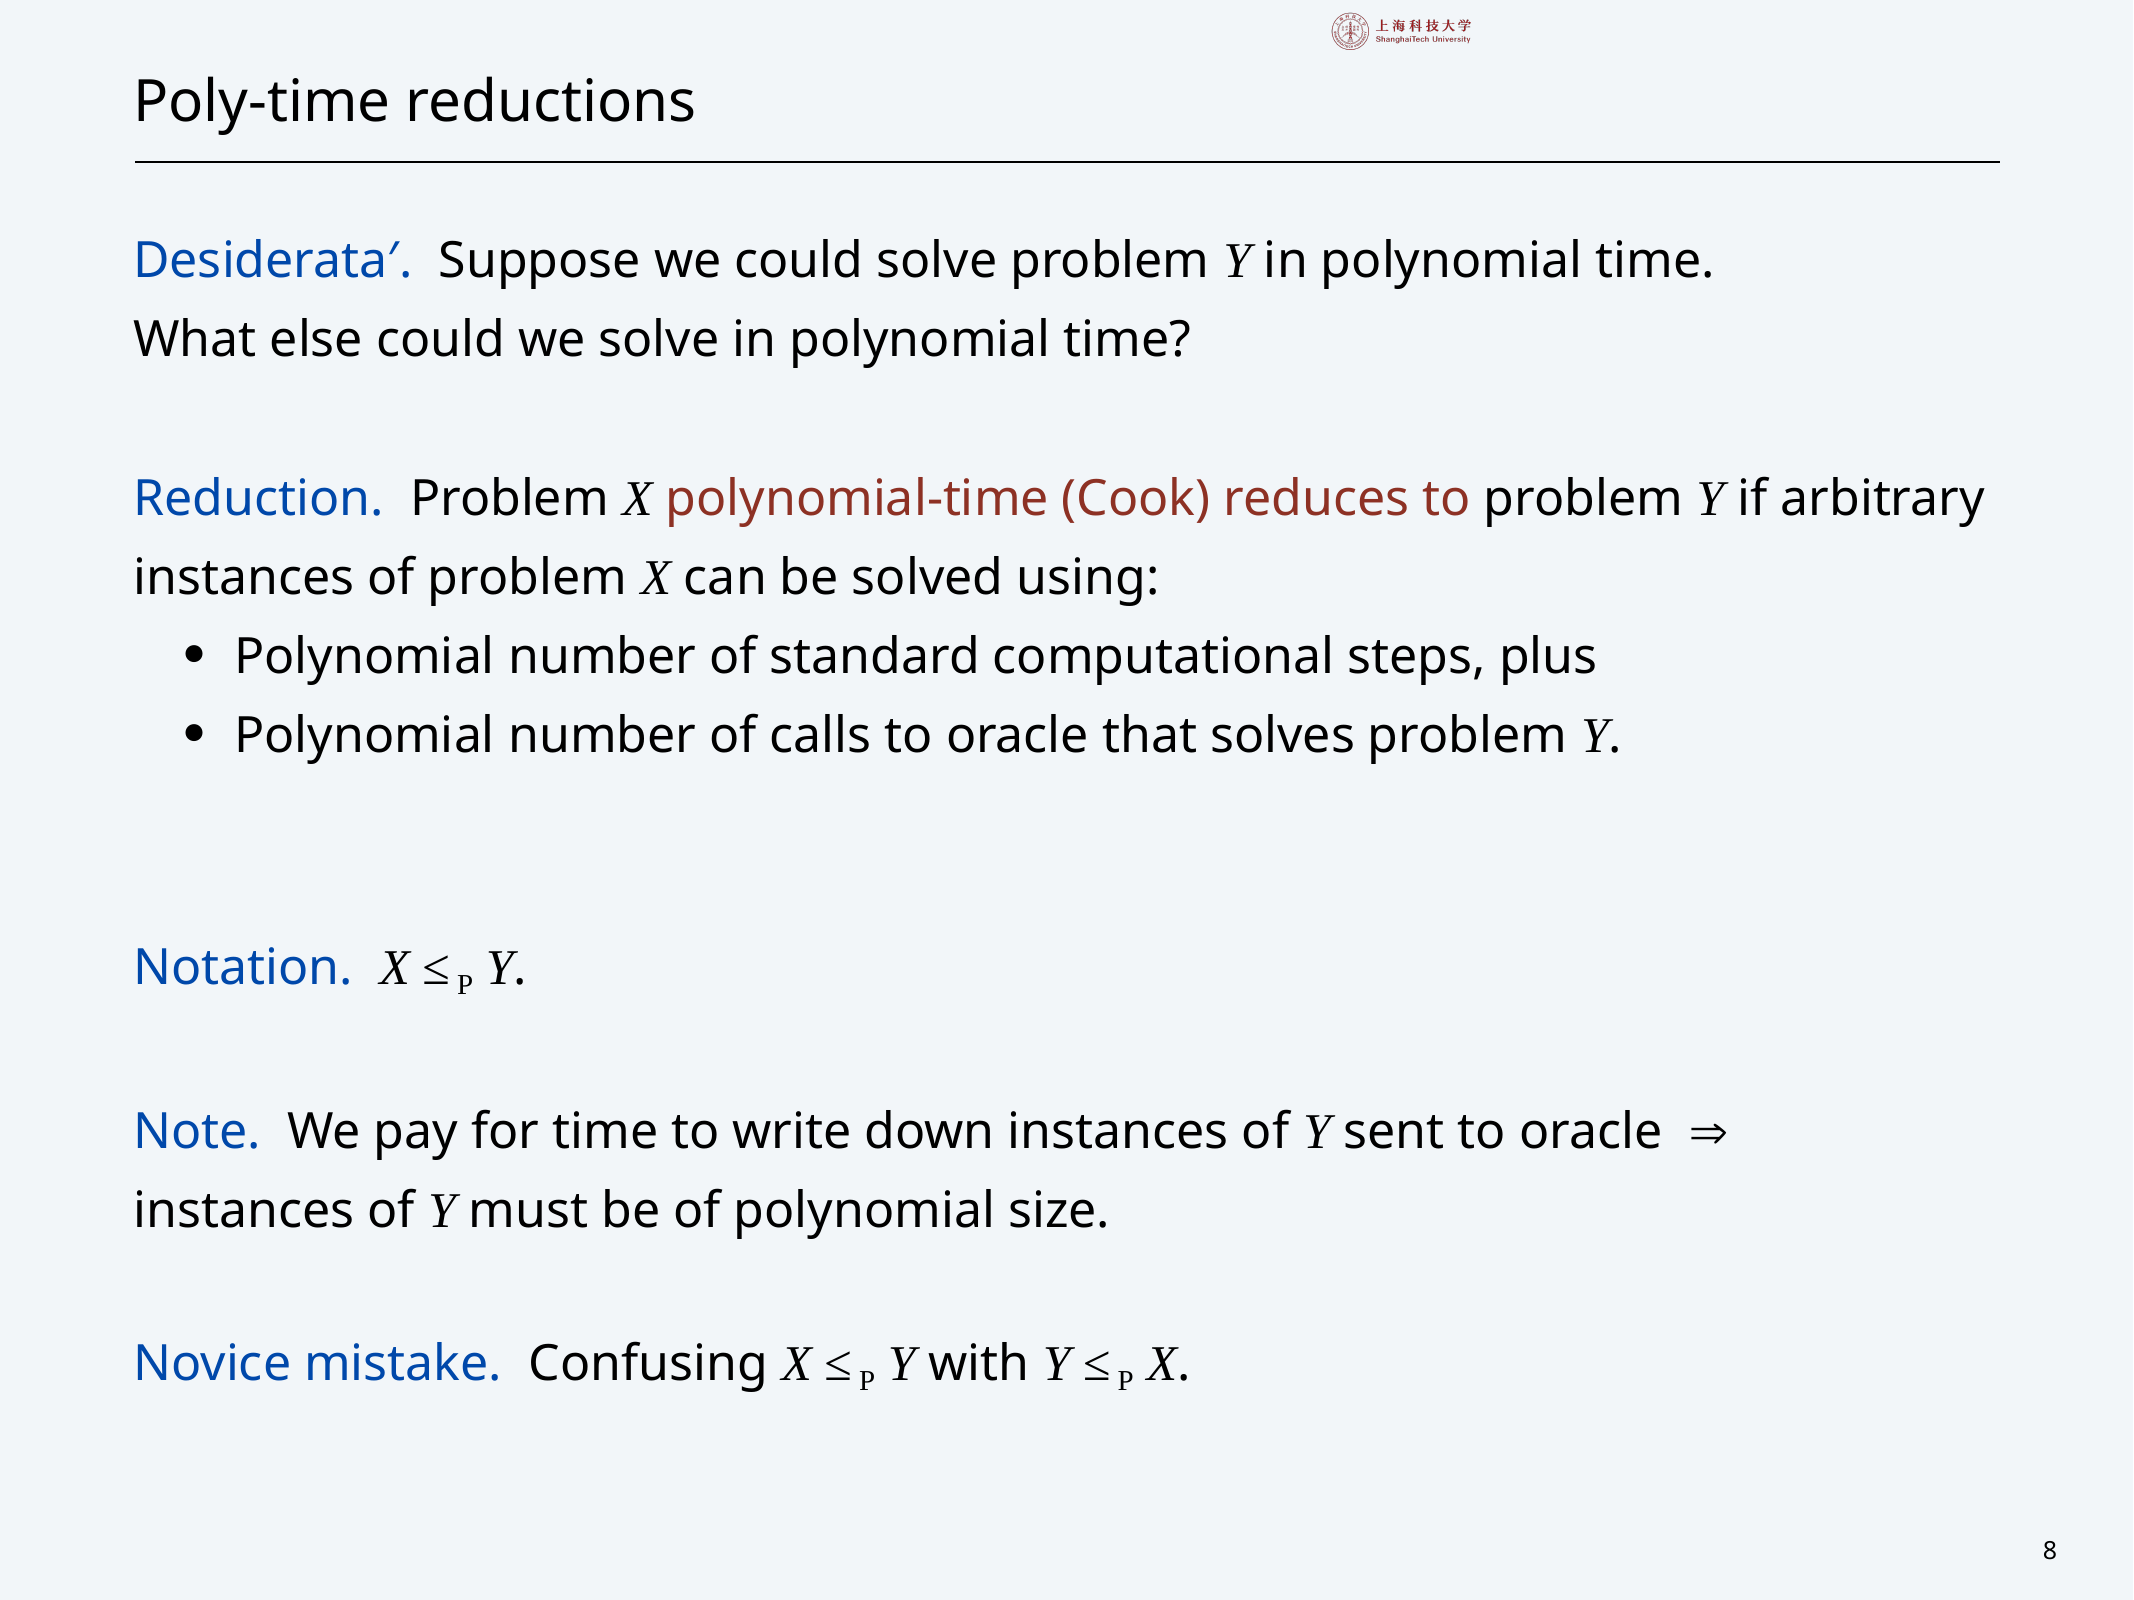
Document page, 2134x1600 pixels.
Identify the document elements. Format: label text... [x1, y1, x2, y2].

slide_number 8 [2034, 1532, 2066, 1570]
list Desiderata′. Suppose we could solve problem Y in polynomial time. What else could we solve in polynomial time? Reduction. Problem X polynomial-time (Cook) reduces to problem Y if arbitrary instances of problem X can be solved using: Polynomial number of standard computational steps, plus Polynomial number of calls to oracle that solves problem Y. Notation. X ≤ P Y. Note. We pay for time to write down instances of Y sent to oracle Þ instances of Y must be of polynomial size. Novice mistake. Confusing X ≤ P Y with Y ≤ P X. [132, 207, 2001, 1551]
picture [1327, 0, 1478, 109]
title Poly-time reductions [132, 0, 2001, 134]
